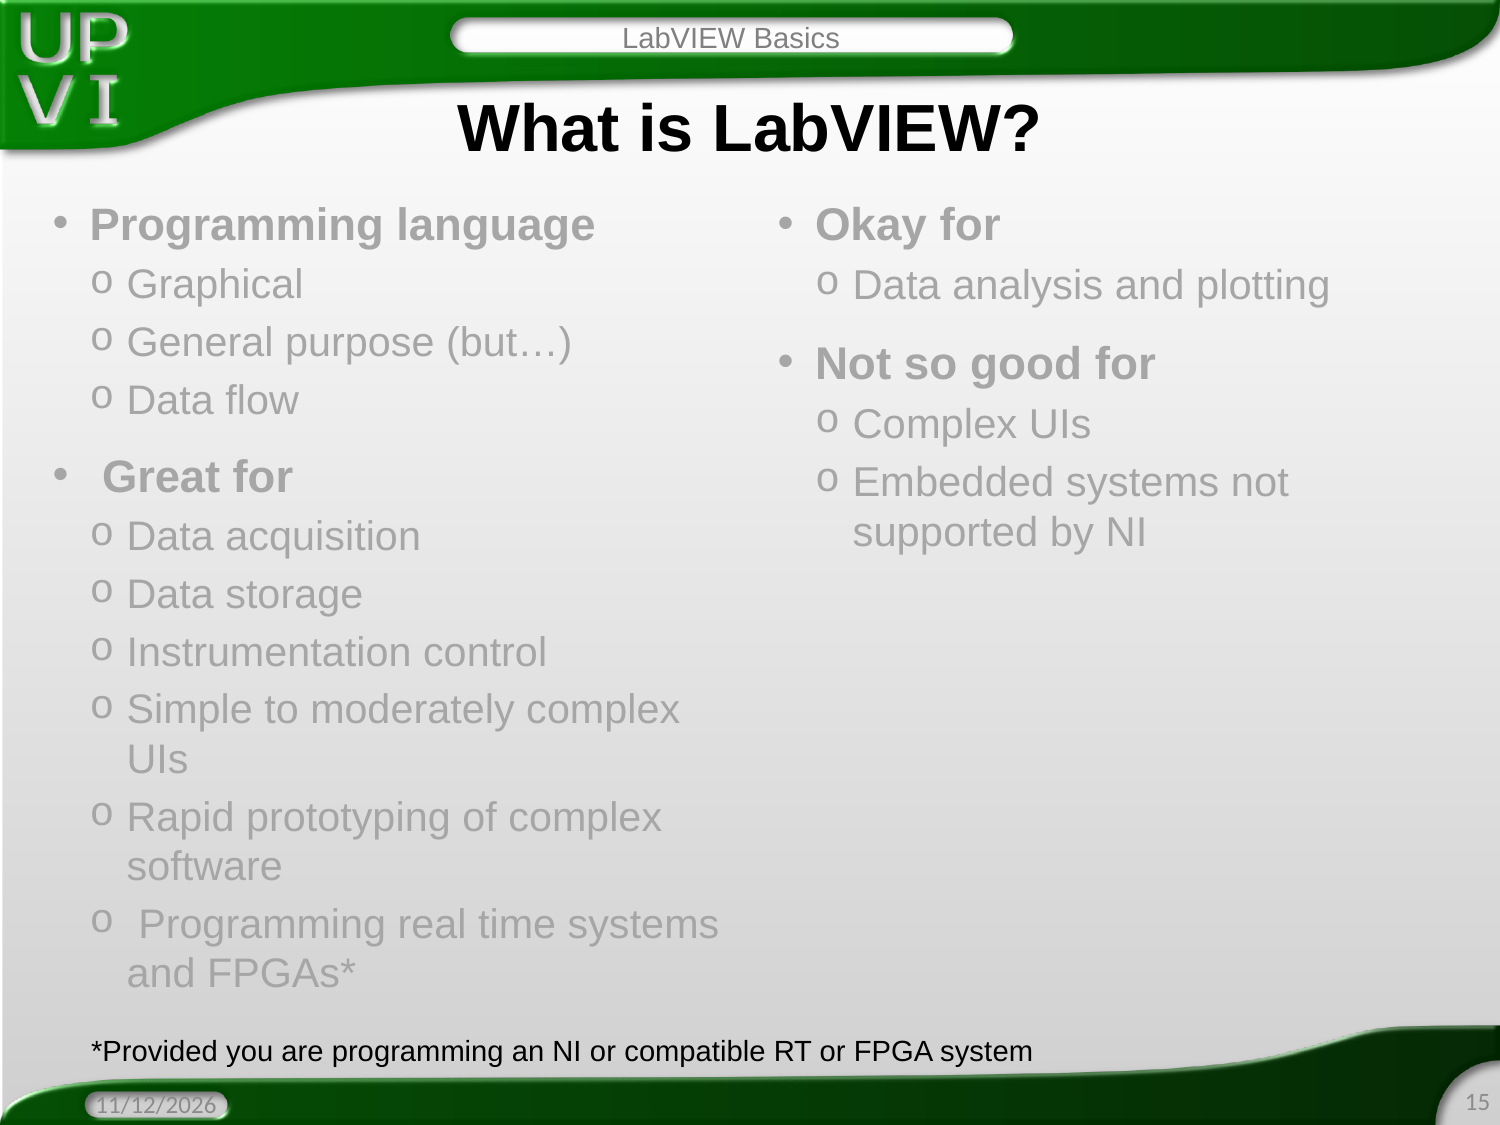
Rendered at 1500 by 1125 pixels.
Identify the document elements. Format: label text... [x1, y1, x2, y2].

list Programming language Graphical General purpose (but…) Data flow Great for Data acquisition Data storage Instrumentation control Simple to moderately complex UIs Rapid prototyping of complex software Programming real time systems and FPGAs* [37, 187, 738, 1005]
footer LabVIEW Basics [450, 6, 1013, 67]
slide_number 15 [1155, 1069, 1500, 1125]
picture [0, 0, 1500, 1125]
title What is LabVIEW? [75, 75, 1425, 175]
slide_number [75, 1073, 238, 1125]
list Okay for Data analysis and plotting Not so good for Complex UIs Embedded systems not supported by NI [762, 187, 1463, 1005]
text_box *Provided you are programming an NI or compatible RT or FPGA system [76, 1024, 1050, 1075]
